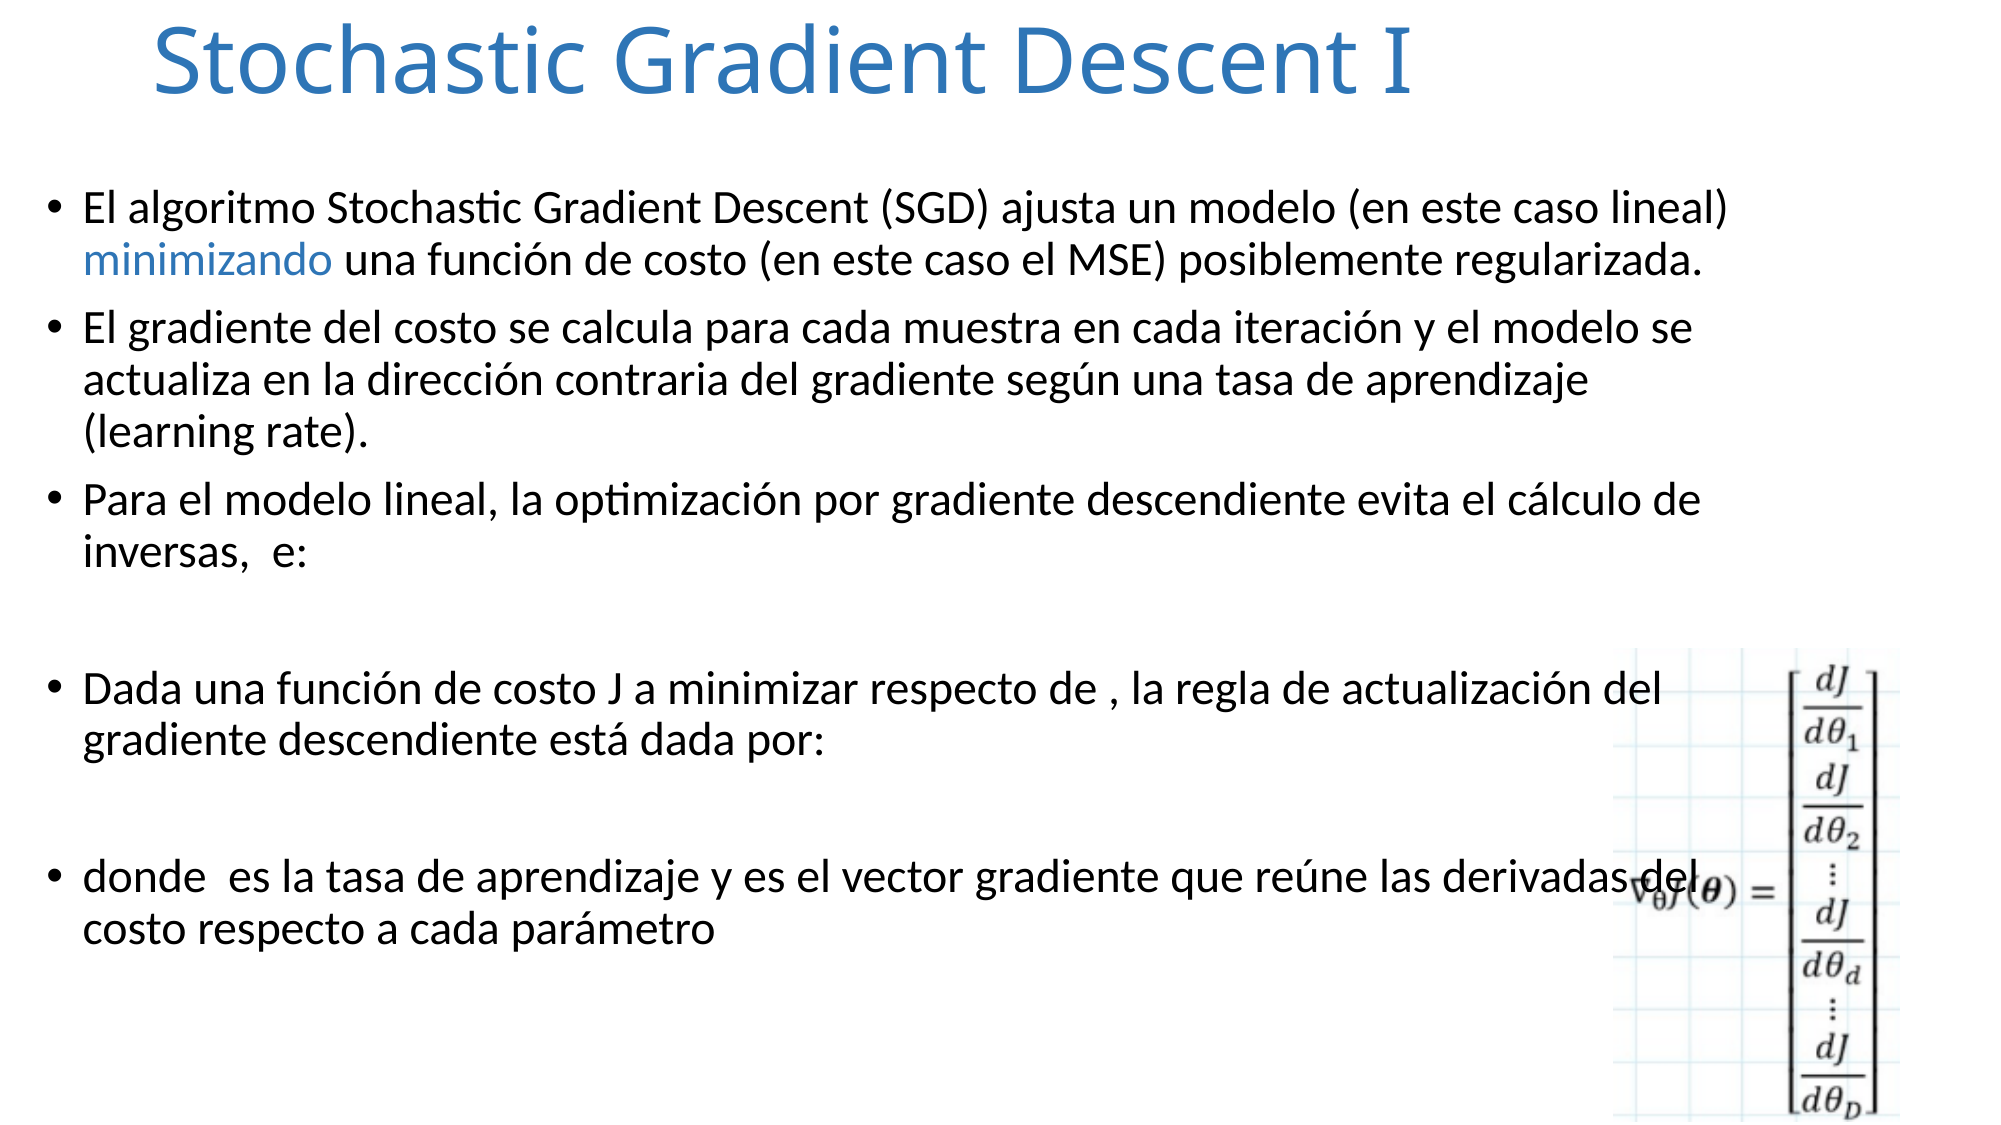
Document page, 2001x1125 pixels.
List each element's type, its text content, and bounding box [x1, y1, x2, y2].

title Stochastic Gradient Descent I [137, 3, 1863, 125]
picture [1613, 648, 1900, 1122]
